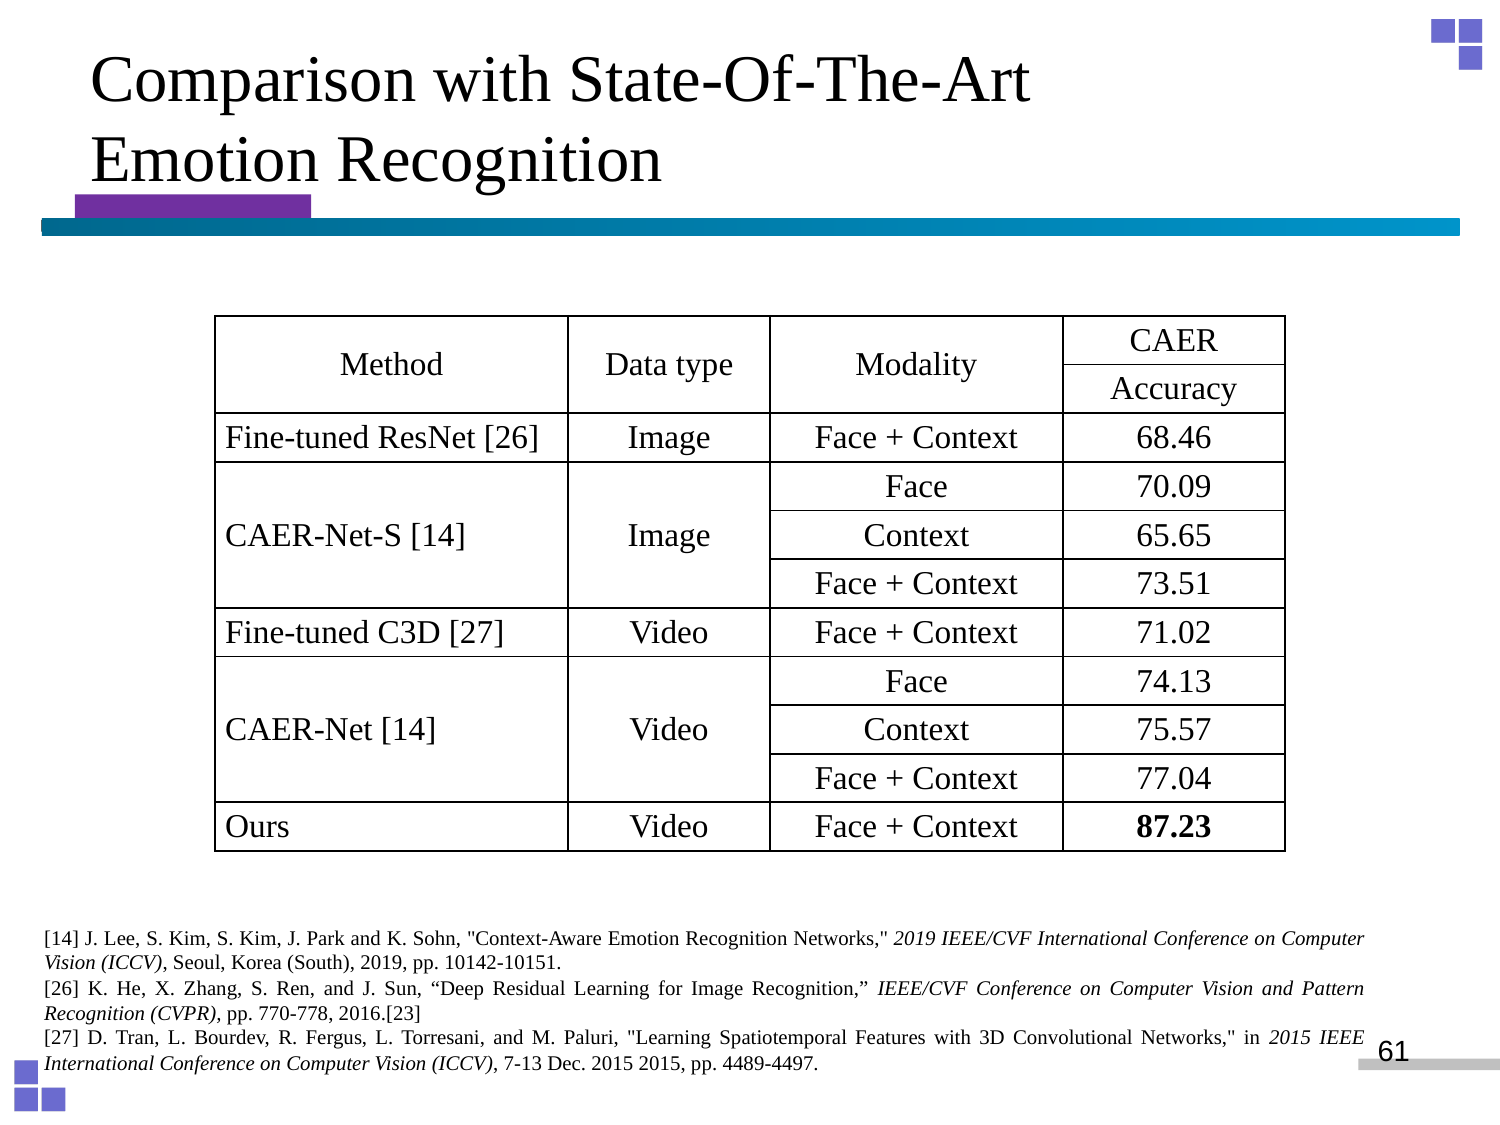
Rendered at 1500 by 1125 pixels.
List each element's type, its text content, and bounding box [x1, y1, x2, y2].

table_cell Face + Context [771, 609, 1062, 656]
table_cell 70.09 [1064, 463, 1284, 510]
table_cell Face [771, 463, 1062, 510]
table_cell Face [771, 657, 1062, 704]
slide_number 61 [1074, 1024, 1425, 1103]
table_cell Ours [216, 803, 567, 850]
title Comparison with State-Of-The-Art Emotion Recognition [75, 20, 1425, 209]
table_cell Face + Context [771, 560, 1062, 607]
table_header Method [216, 317, 567, 412]
table_cell Face + Context [771, 803, 1062, 850]
table_cell Face + Context [771, 755, 1062, 801]
table_cell 73.51 [1064, 560, 1284, 607]
table_cell CAER-Net-S [14] [216, 463, 567, 607]
table_cell 71.02 [1064, 609, 1284, 656]
table_cell 68.46 [1064, 414, 1284, 461]
table_cell 65.65 [1064, 511, 1284, 558]
table_cell Image [569, 463, 769, 607]
table_cell Video [569, 803, 769, 850]
table_cell Video [569, 609, 769, 656]
table_cell Accuracy [1064, 365, 1284, 412]
table_cell Context [771, 706, 1062, 753]
table_header CAER [1064, 317, 1284, 364]
table_cell 77.04 [1064, 755, 1284, 801]
table_cell 74.13 [1064, 657, 1284, 704]
table_cell Video [569, 657, 769, 801]
table_cell Image [569, 414, 769, 461]
table_cell Face + Context [771, 414, 1062, 461]
table_cell Context [771, 511, 1062, 558]
text_box [14] J. Lee, S. Kim, S. Kim, J. Park and K. Sohn, "Context-Aware Emotion Recognition Networks," 2019 IEEE/CVF International Conference on Computer Vision (ICCV), Seoul, Korea (South), 2019, pp. 10142-10151. [26] K. He, X. Zhang, S. Ren, and J. Sun, “Deep Residual Learning for Image Recognition,” IEEE/CVF Conference on Computer Vision and Pattern Recognition (CVPR), pp. 770-778, 2016.[23] [27] D. Tran, L. Bourdev, R. Fergus, L. Torresani, and M. Paluri, "Learning Spatiotemporal Features with 3D Convolutional Networks," in 2015 IEEE International Conference on Computer Vision (ICCV), 7-13 Dec. 2015 2015, pp. 4489-4497. [29, 916, 1380, 1082]
table_cell Fine-tuned ResNet [26] [216, 414, 567, 461]
table_cell 75.57 [1064, 706, 1284, 753]
table_cell 87.23 [1064, 803, 1284, 850]
table_cell CAER-Net [14] [216, 657, 567, 801]
table_header Modality [771, 317, 1062, 412]
table_cell Fine-tuned C3D [27] [216, 609, 567, 656]
table_header Data type [569, 317, 769, 412]
